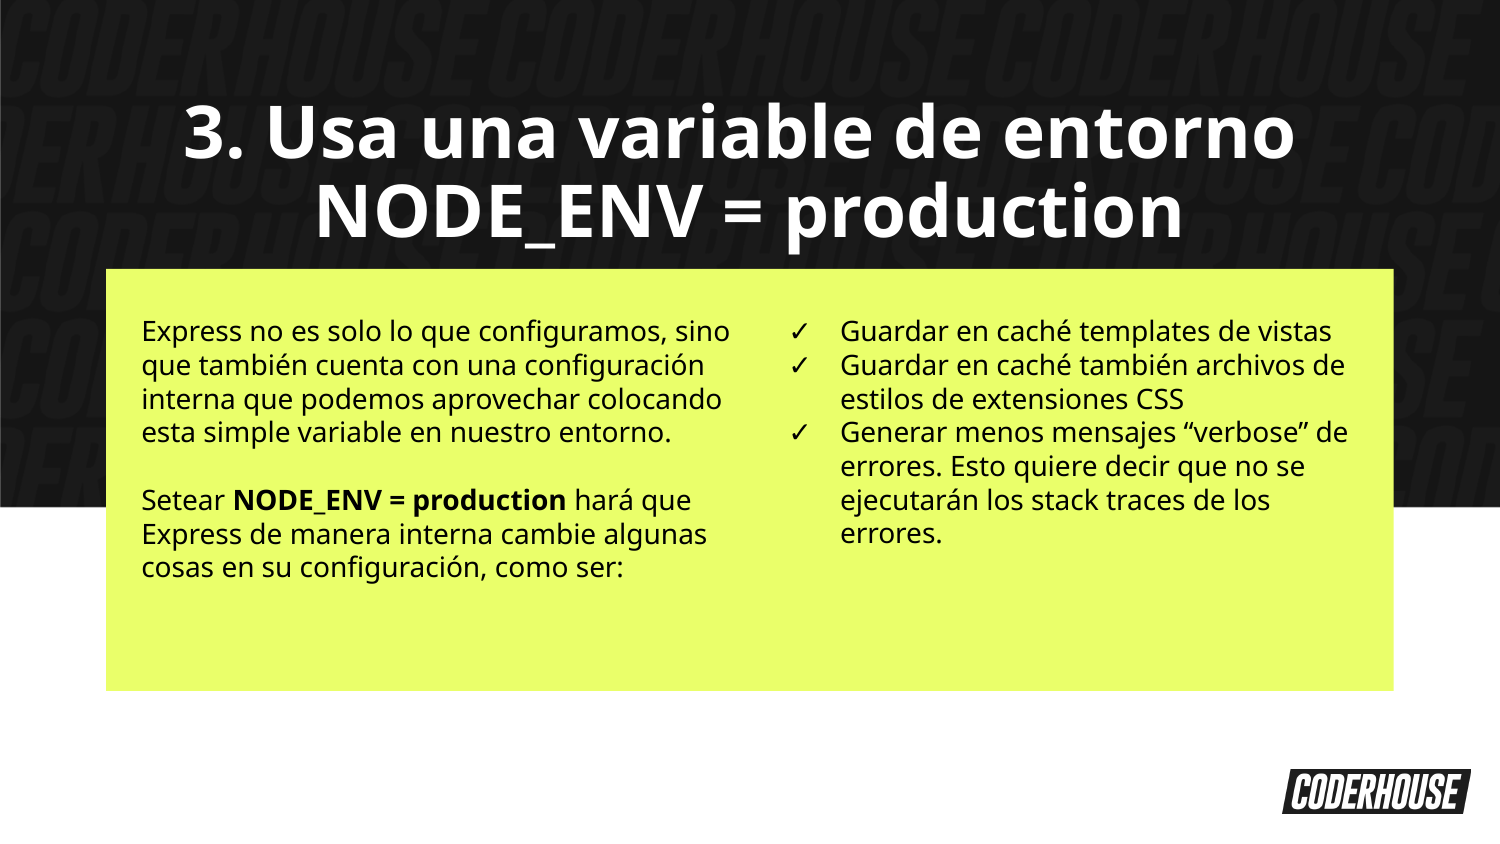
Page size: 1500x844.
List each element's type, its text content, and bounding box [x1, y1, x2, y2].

text_box 3. Usa una variable de entorno NODE_ENV = production [77, 80, 1422, 269]
text_box Guardar en caché templates de vistas Guardar en caché también archivos de estilos de extensiones CSS Generar menos mensajes “verbose” de errores. Esto quiere decir que no se ejecutarán los stack traces de los errores. [749, 298, 1390, 599]
text_box Express no es solo lo que configuramos, sino que también cuenta con una configuración interna que podemos aprovechar colocando esta simple variable en nuestro entorno. Setear NODE_ENV = production hará que Express de manera interna cambie algunas cosas en su configuración, como ser: [126, 298, 767, 633]
text_box [106, 269, 1394, 691]
picture [0, 0, 1500, 844]
